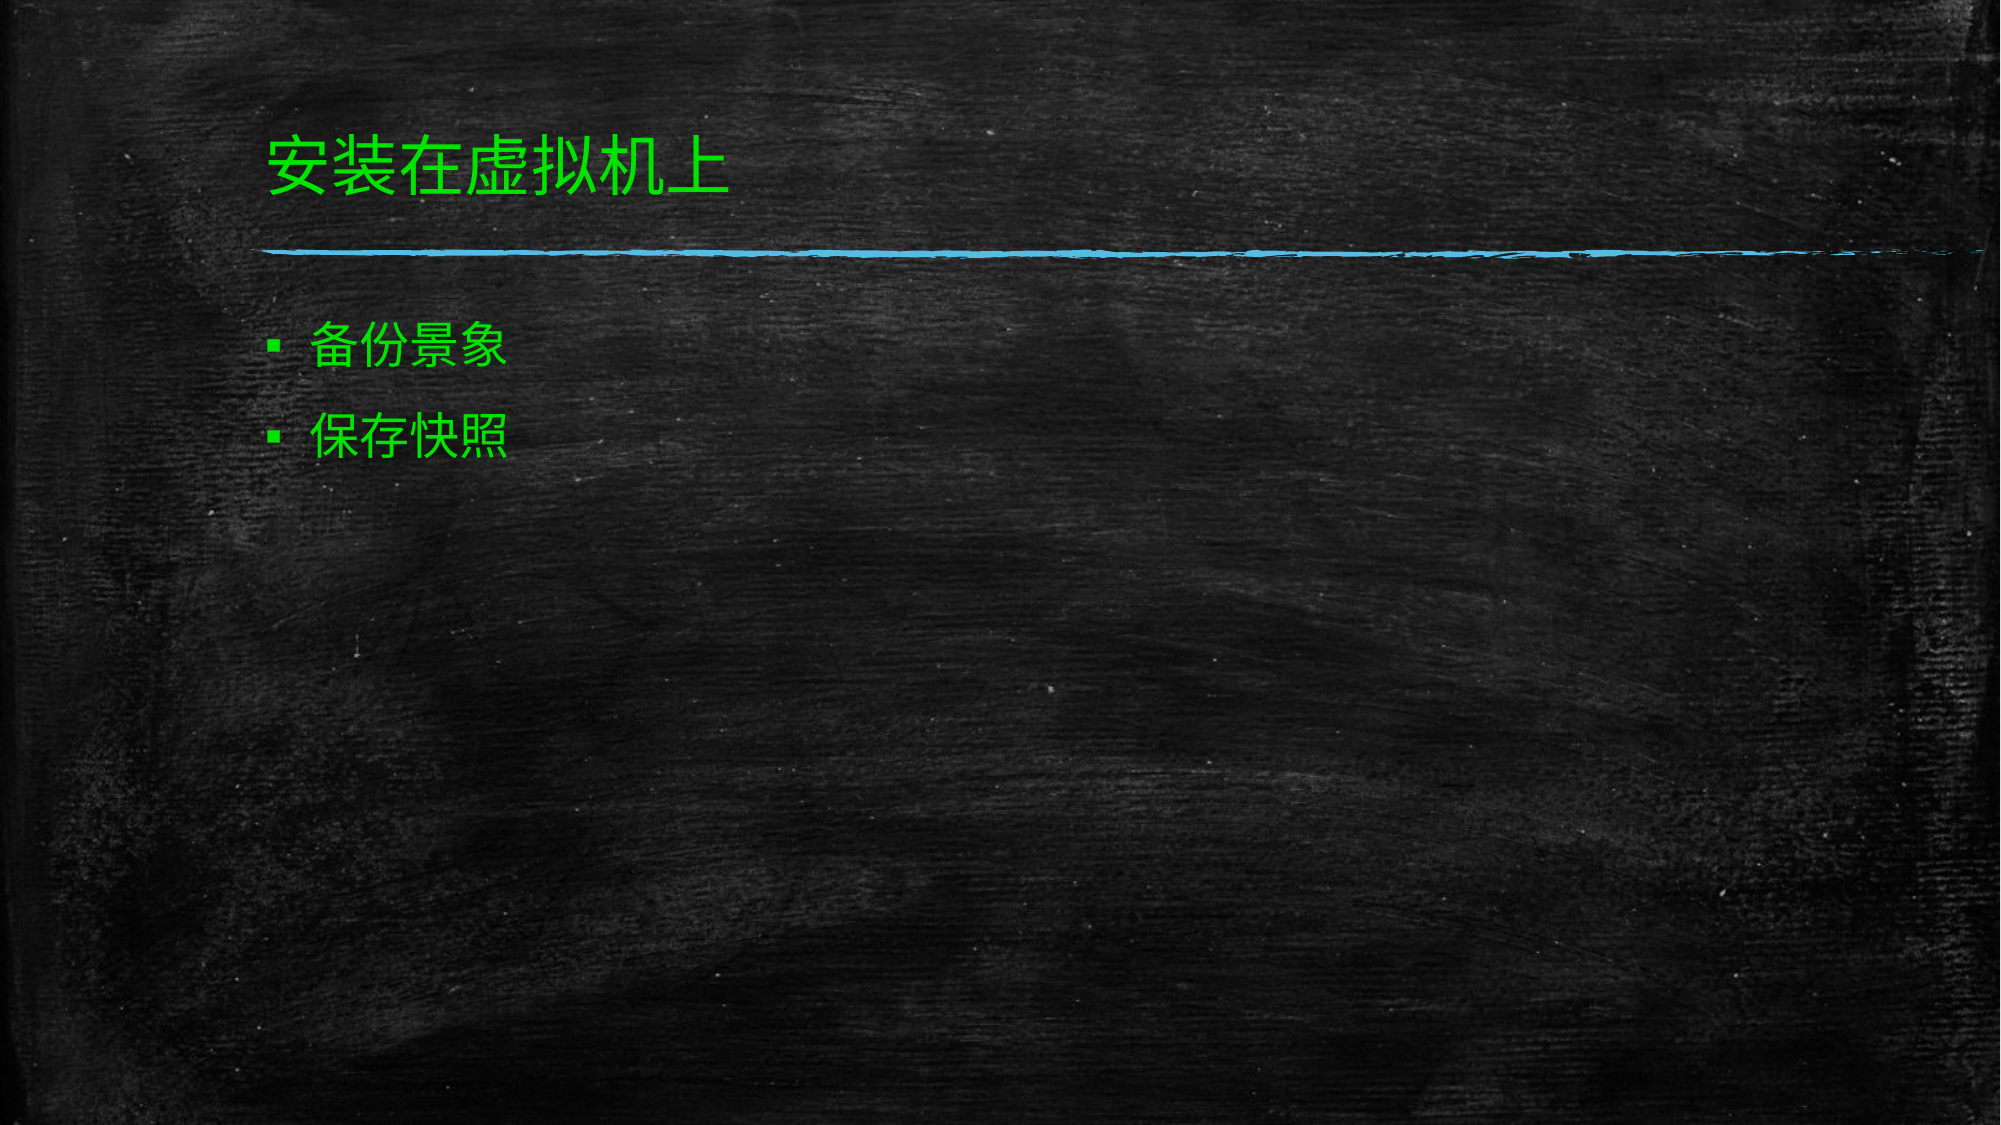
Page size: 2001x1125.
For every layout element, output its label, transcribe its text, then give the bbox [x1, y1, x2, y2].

list 备份景象 保存快照 [249, 312, 1751, 1013]
title 安装在虚拟机上 [249, 45, 1751, 213]
